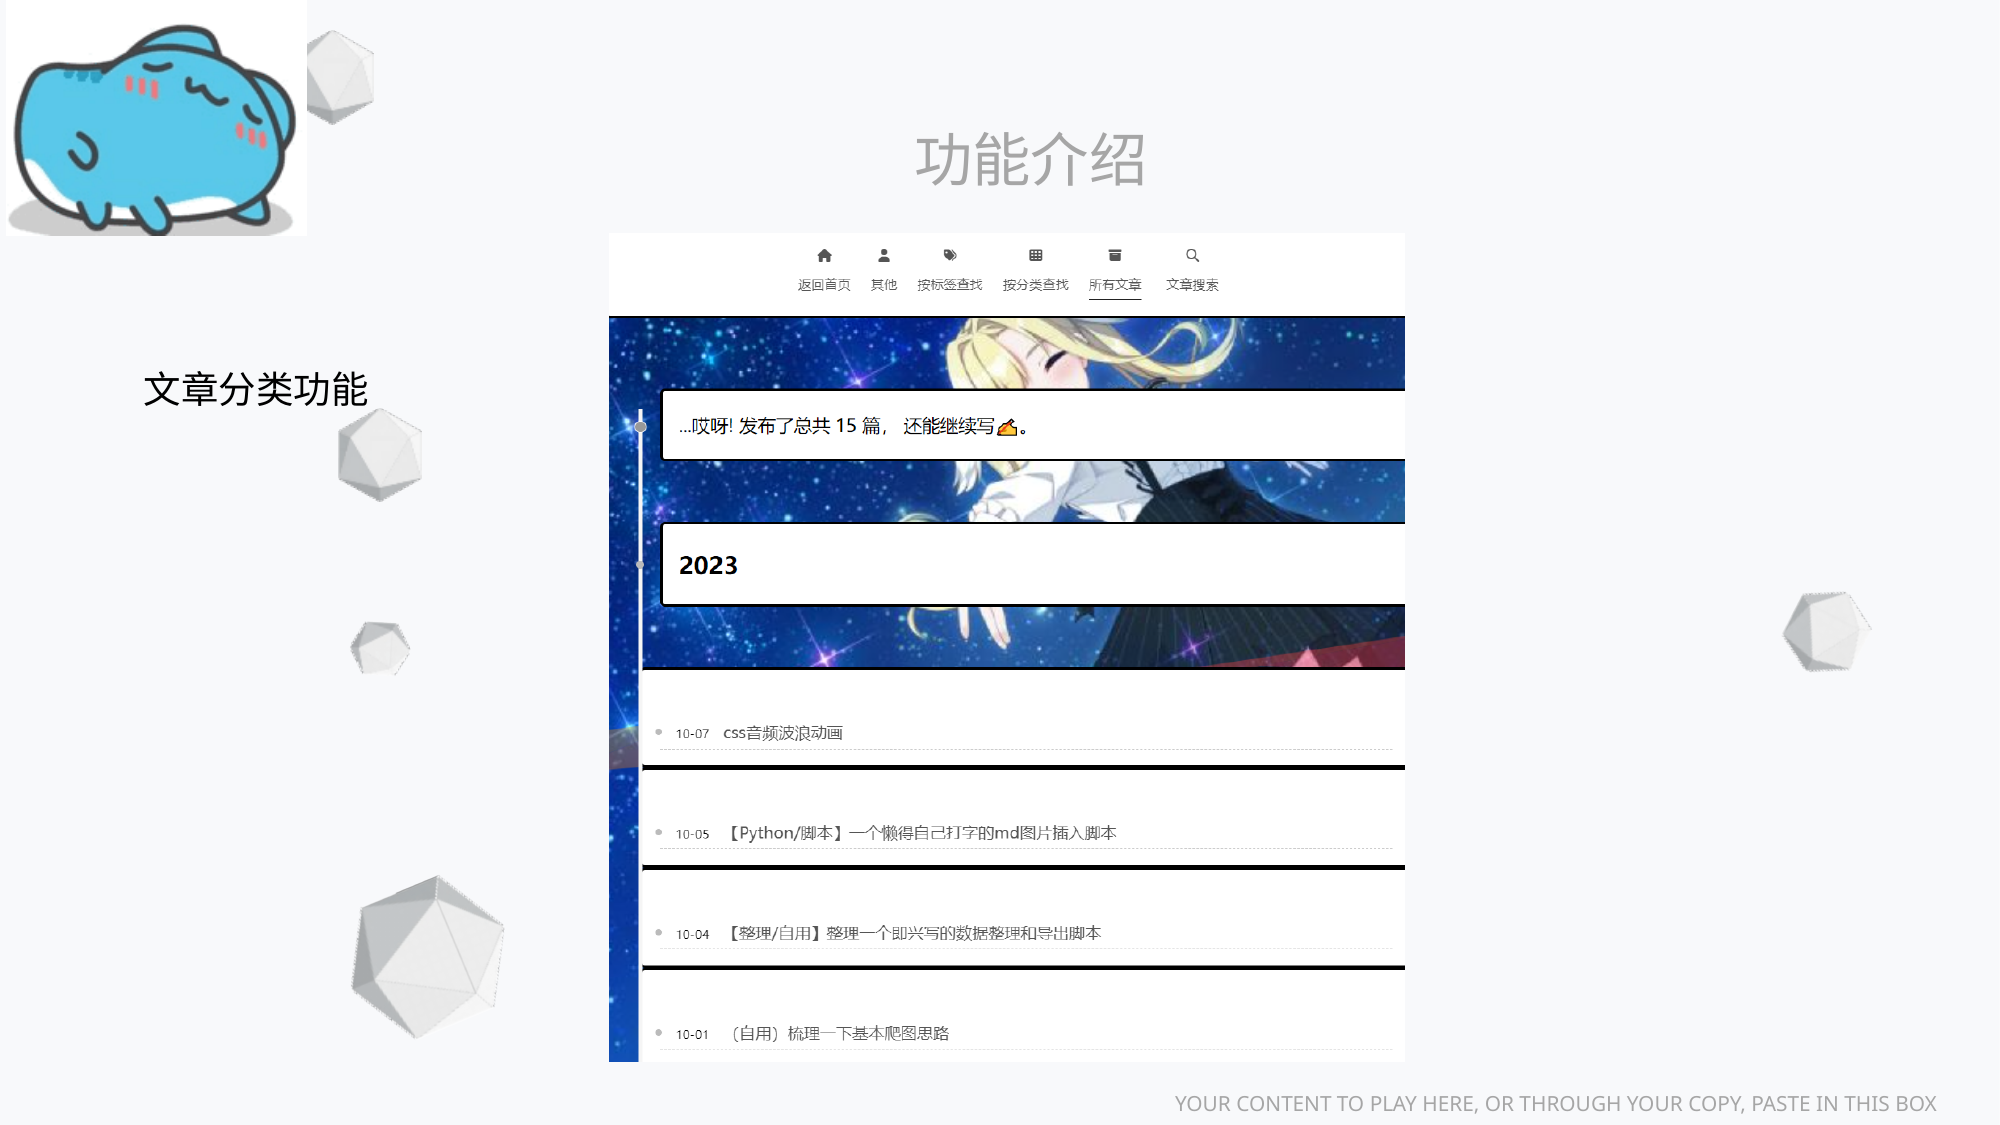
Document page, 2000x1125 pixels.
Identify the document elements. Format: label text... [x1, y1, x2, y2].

text_box 文章分类功能 [129, 358, 604, 419]
picture [5, 0, 374, 236]
picture [609, 233, 1406, 1062]
picture [325, 860, 531, 1055]
picture [349, 618, 411, 680]
text_box 功能介绍 [740, 115, 1331, 199]
picture [1773, 576, 1881, 688]
picture [338, 407, 422, 503]
text_box YOUR CONTENT TO PLAY HERE, OR THROUGH YOUR COPY, PASTE IN THIS BOX [1112, 1090, 2000, 1116]
